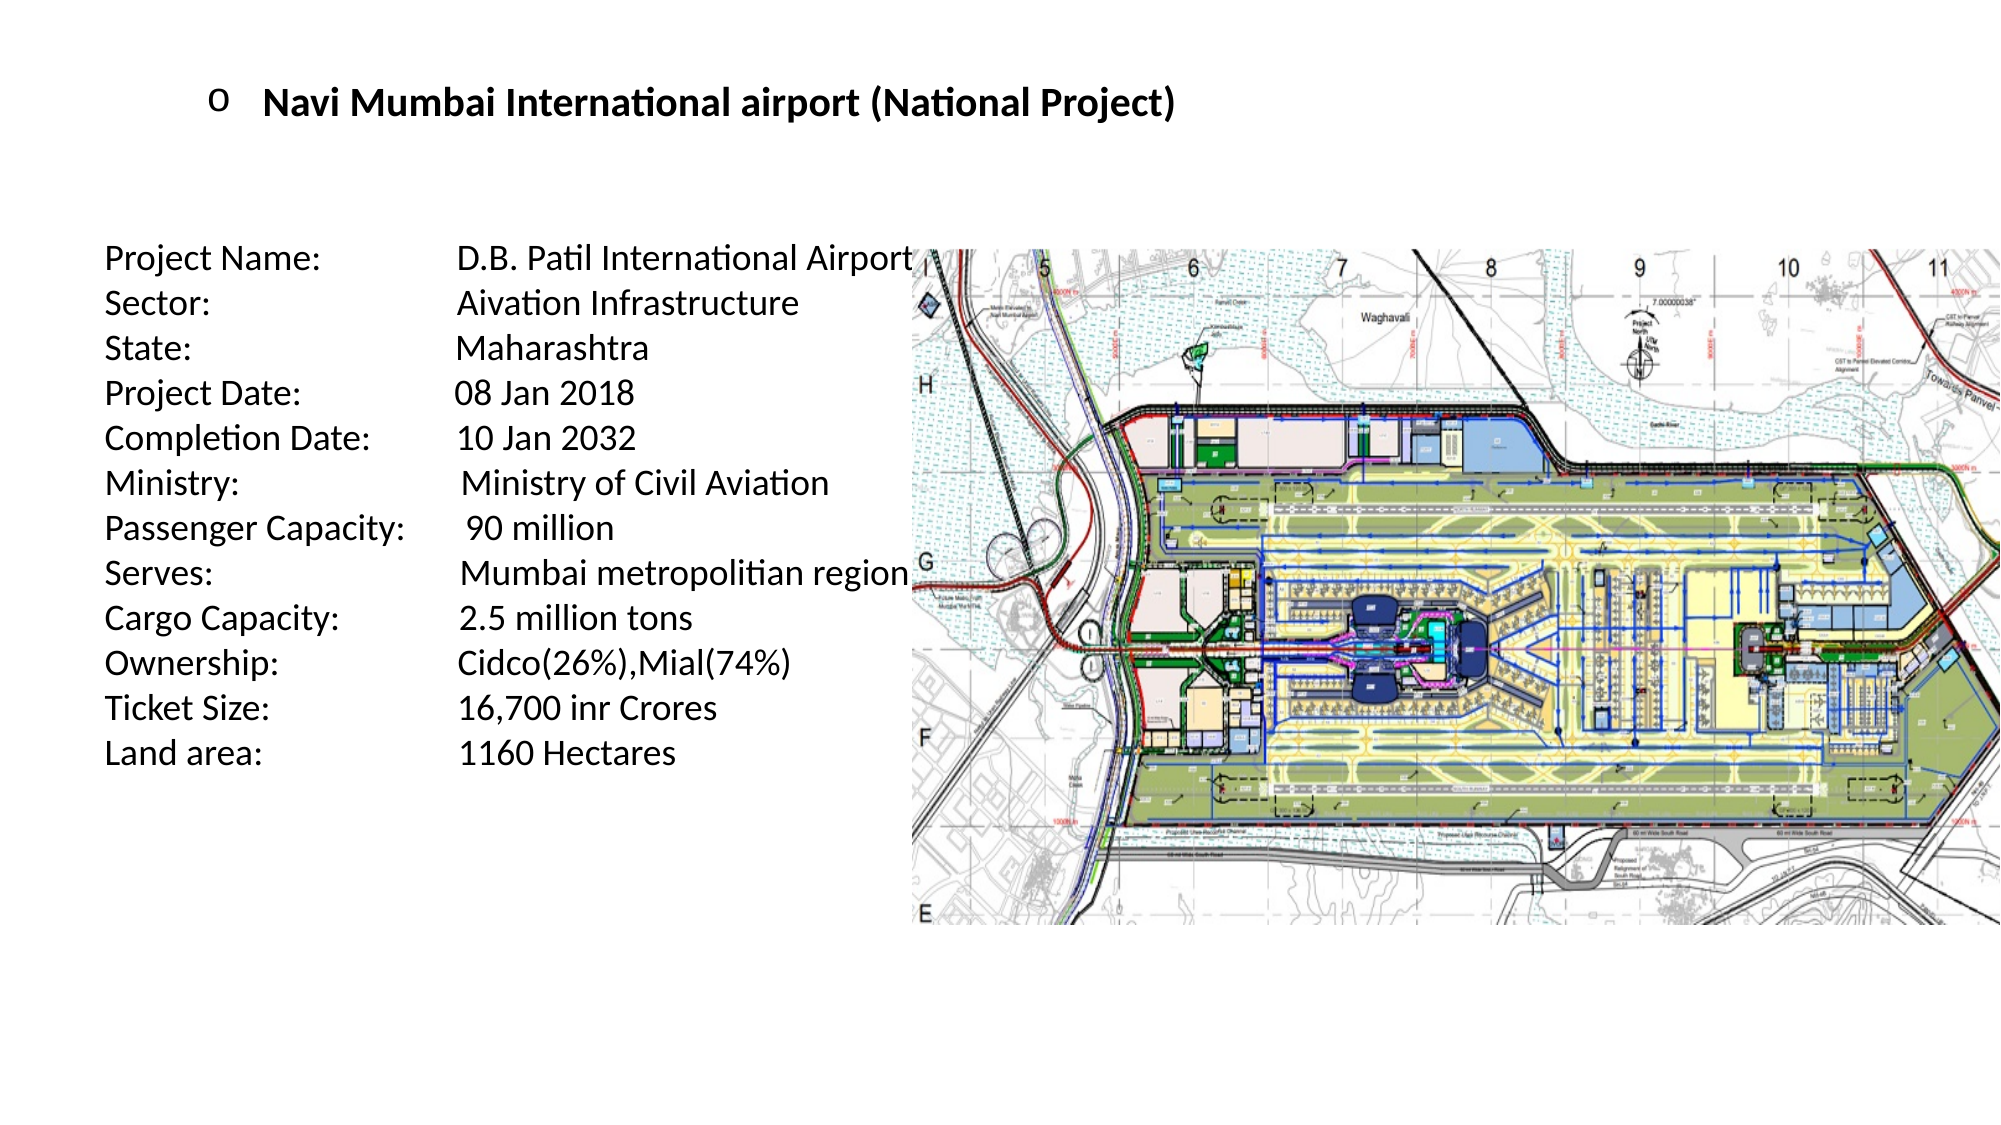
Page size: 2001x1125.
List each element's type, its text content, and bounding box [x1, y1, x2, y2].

text_box Navi Mumbai International airport (National Project) [191, 67, 1192, 133]
picture [912, 242, 2000, 925]
text_box Project Name: D.B. Patil International Airport Sector: Aivation Infrastructure State: Maharashtra Project Date: 08 Jan 2018 Completion Date: 10 Jan 2032 Ministry: Ministry of Civil Aviation Passenger Capacity: 90 million Serves: Mumbai metropolitian region Cargo Capacity: 2.5 million tons Ownership: Cidco(26%),Mial(74%) Ticket Size: 16,700 inr Crores Land area: 1160 Hectares [89, 225, 931, 826]
